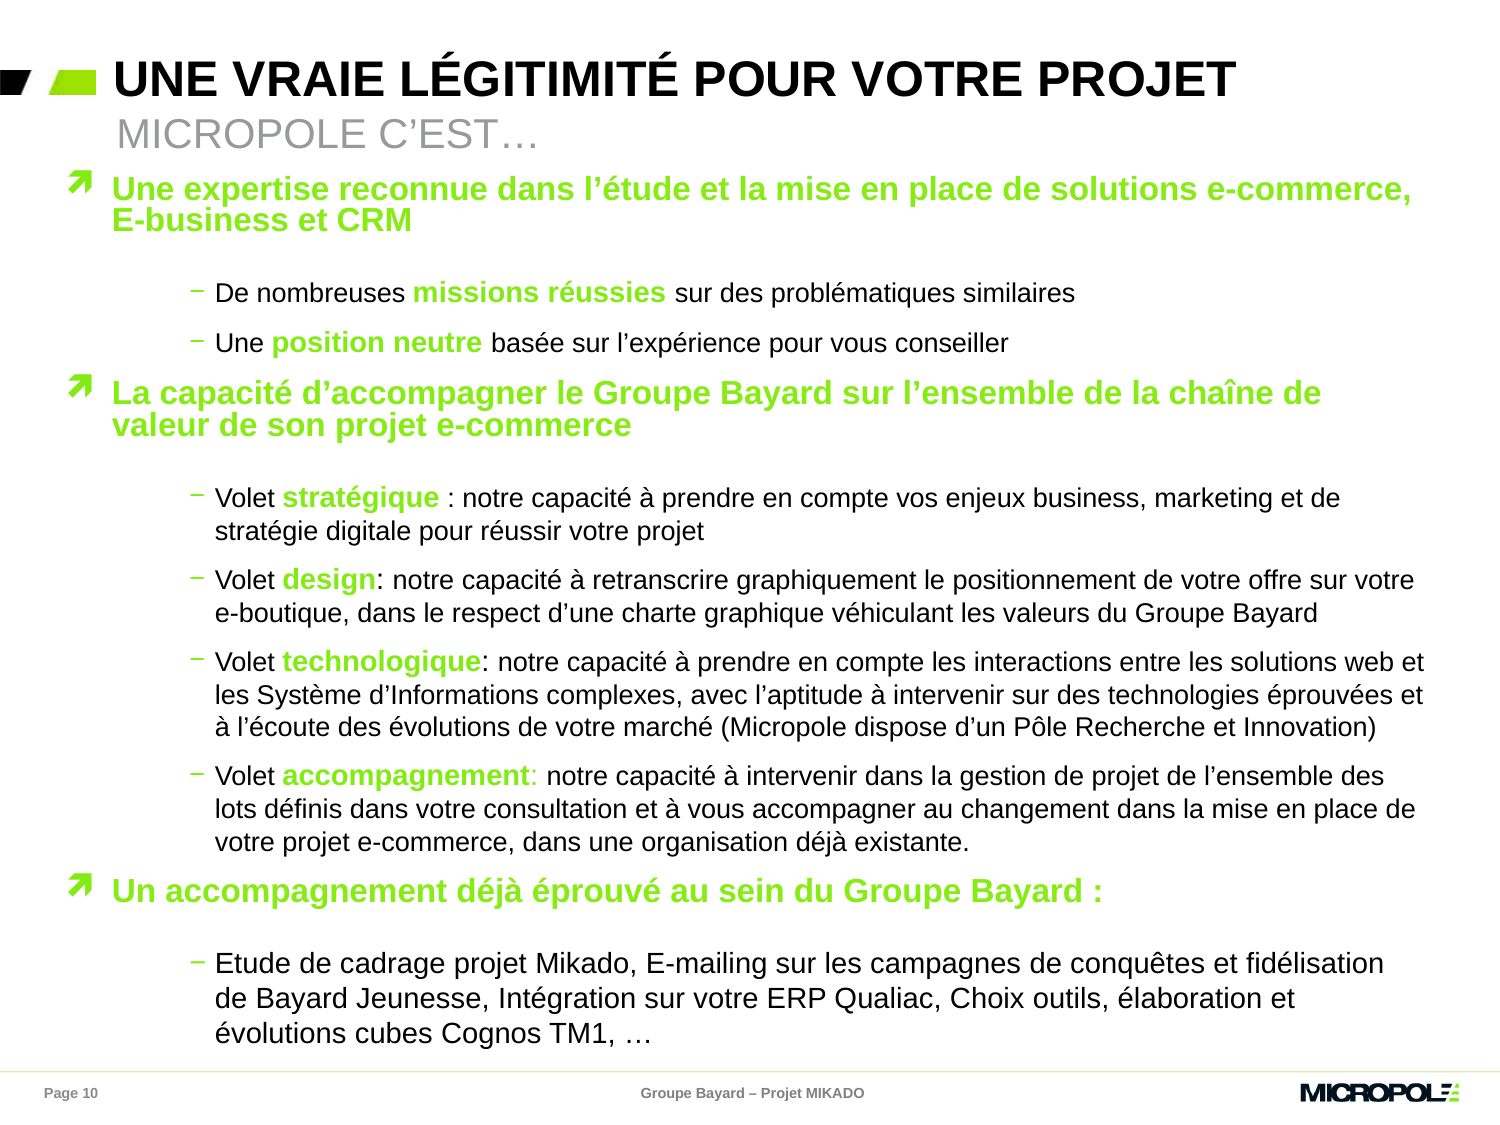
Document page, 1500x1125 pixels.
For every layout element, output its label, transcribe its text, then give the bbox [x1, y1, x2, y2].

picture [0, 70, 96, 95]
picture [1427, 1083, 1459, 1102]
title Une vraie légitimité pour votre projet [113, 52, 1433, 108]
list MICROPOLE C’est… [116, 116, 1429, 145]
list Une expertise reconnue dans l’étude et la mise en place de solutions e-commerce, E-business et CRM De nombreuses missions réussies sur des problématiques similaires Une position neutre basée sur l’expérience pour vous conseiller La capacité d’accompagner le Groupe Bayard sur l’ensemble de la chaîne de valeur de son projet e-commerce Volet stratégique : notre capacité à prendre en compte vos enjeux business, marketing et de stratégie digitale pour réussir votre projet Volet design: notre capacité à retranscrire graphiquement le positionnement de votre offre sur votre e-boutique, dans le respect d’une charte graphique véhiculant les valeurs du Groupe Bayard Volet technologique: notre capacité à prendre en compte les interactions entre les solutions web et les Système d’Informations complexes, avec l’aptitude à intervenir sur des technologies éprouvées et à l’écoute des évolutions de votre marché (Micropole dispose d’un Pôle Recherche et Innovation) Volet accompagnement: notre capacité à intervenir dans la gestion de projet de l’ensemble des lots définis dans votre consultation et à vous accompagner au changement dans la mise en place de votre projet e-commerce, dans une organisation déjà existante. Un accompagnement déjà éprouvé au sein du Groupe Bayard : Etude de cadrage projet Mikado, E-mailing sur les campagnes de conquêtes et fidélisation de Bayard Jeunesse, Intégration sur votre ERP Qualiac, Choix outils, élaboration et évolutions cubes Cognos TM1, … [65, 174, 1427, 1122]
slide_number Page 10 [43, 1076, 65, 1109]
footer Groupe Bayard – Projet MIKADO [515, 1076, 991, 1109]
